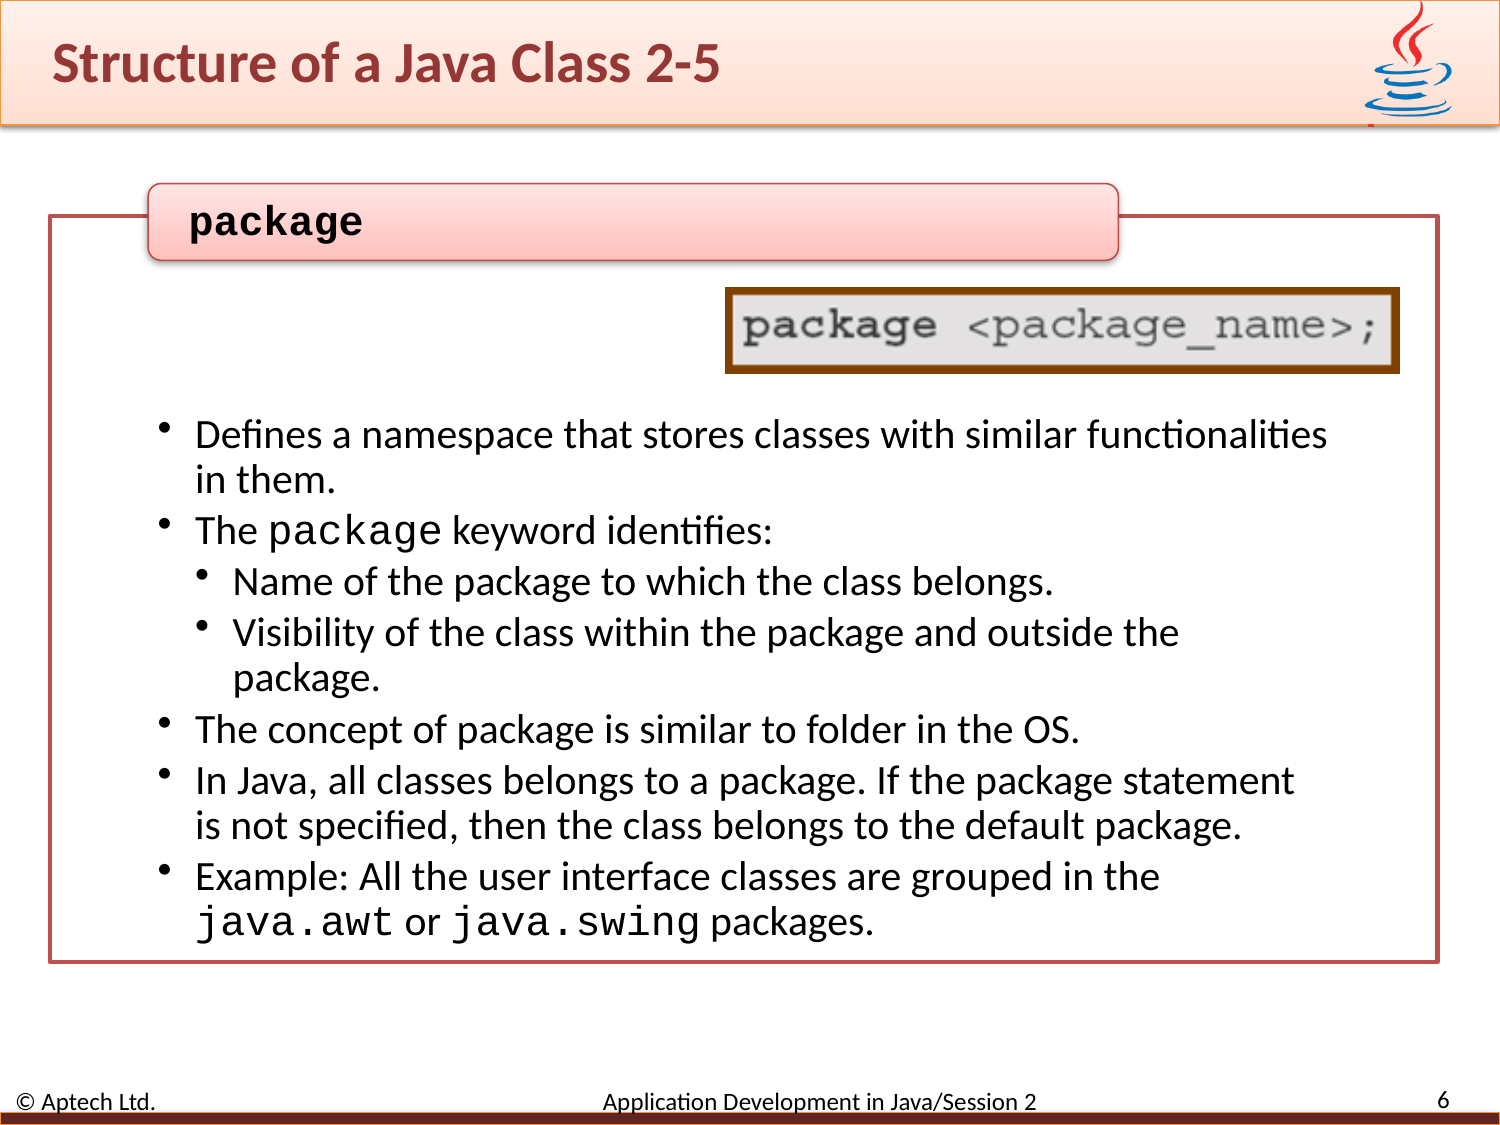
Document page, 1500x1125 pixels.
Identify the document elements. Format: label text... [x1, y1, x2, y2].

slide_number 6 [1337, 1084, 1465, 1113]
picture [724, 287, 1401, 374]
footer © Aptech Ltd. Application Development in Java/Session 2 [0, 1087, 1325, 1113]
title Structure of a Java Class 2-5 [37, 24, 1288, 93]
picture [1362, 0, 1454, 127]
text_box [49, 149, 1438, 963]
